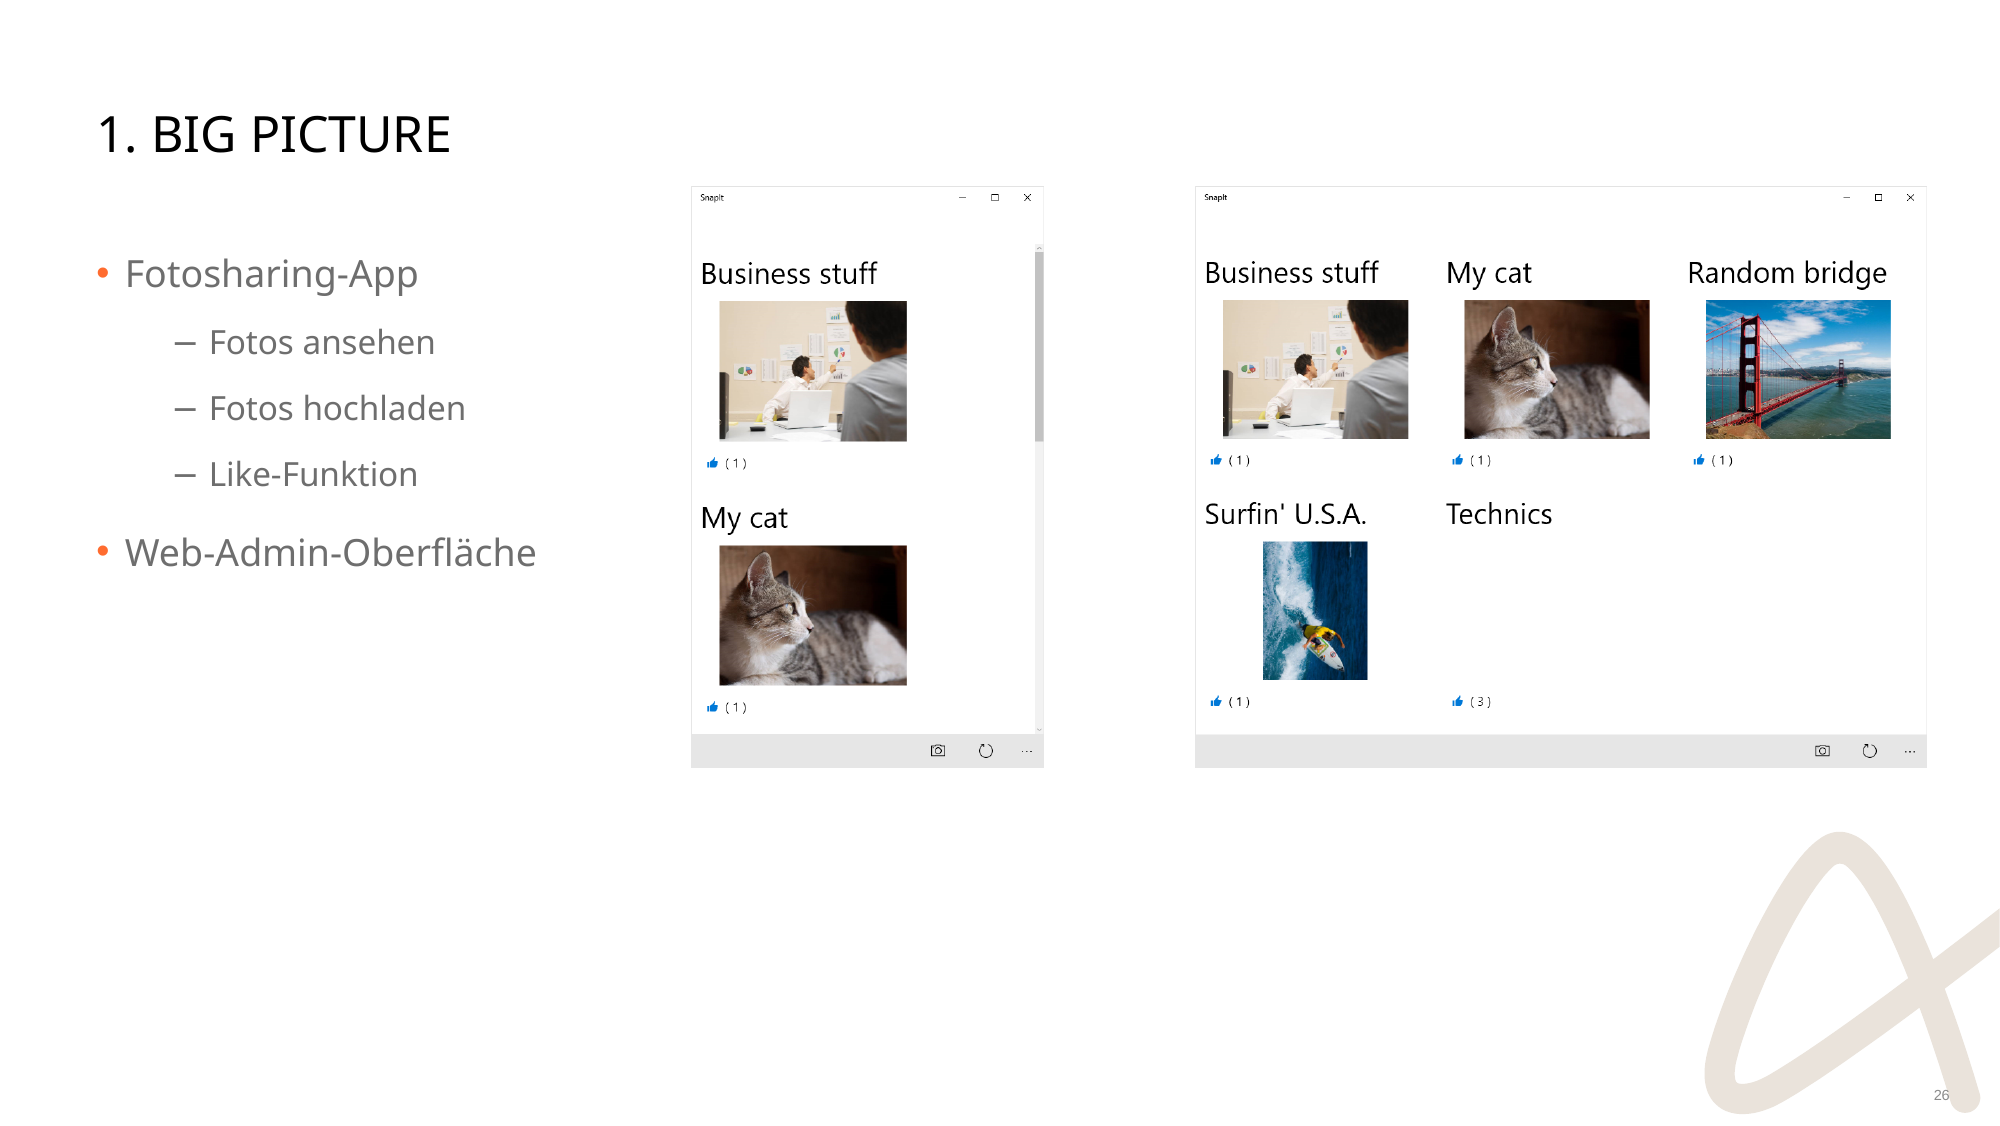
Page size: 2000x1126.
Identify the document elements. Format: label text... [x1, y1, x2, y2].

picture [691, 186, 1044, 768]
list Fotosharing-App Fotos ansehen Fotos hochladen Like-Funktion Web-Admin-Oberfläche [96, 220, 982, 1012]
title 1. Big Picture [96, 36, 1904, 172]
slide_number 26 [1903, 1082, 1950, 1108]
picture [1195, 186, 1927, 768]
